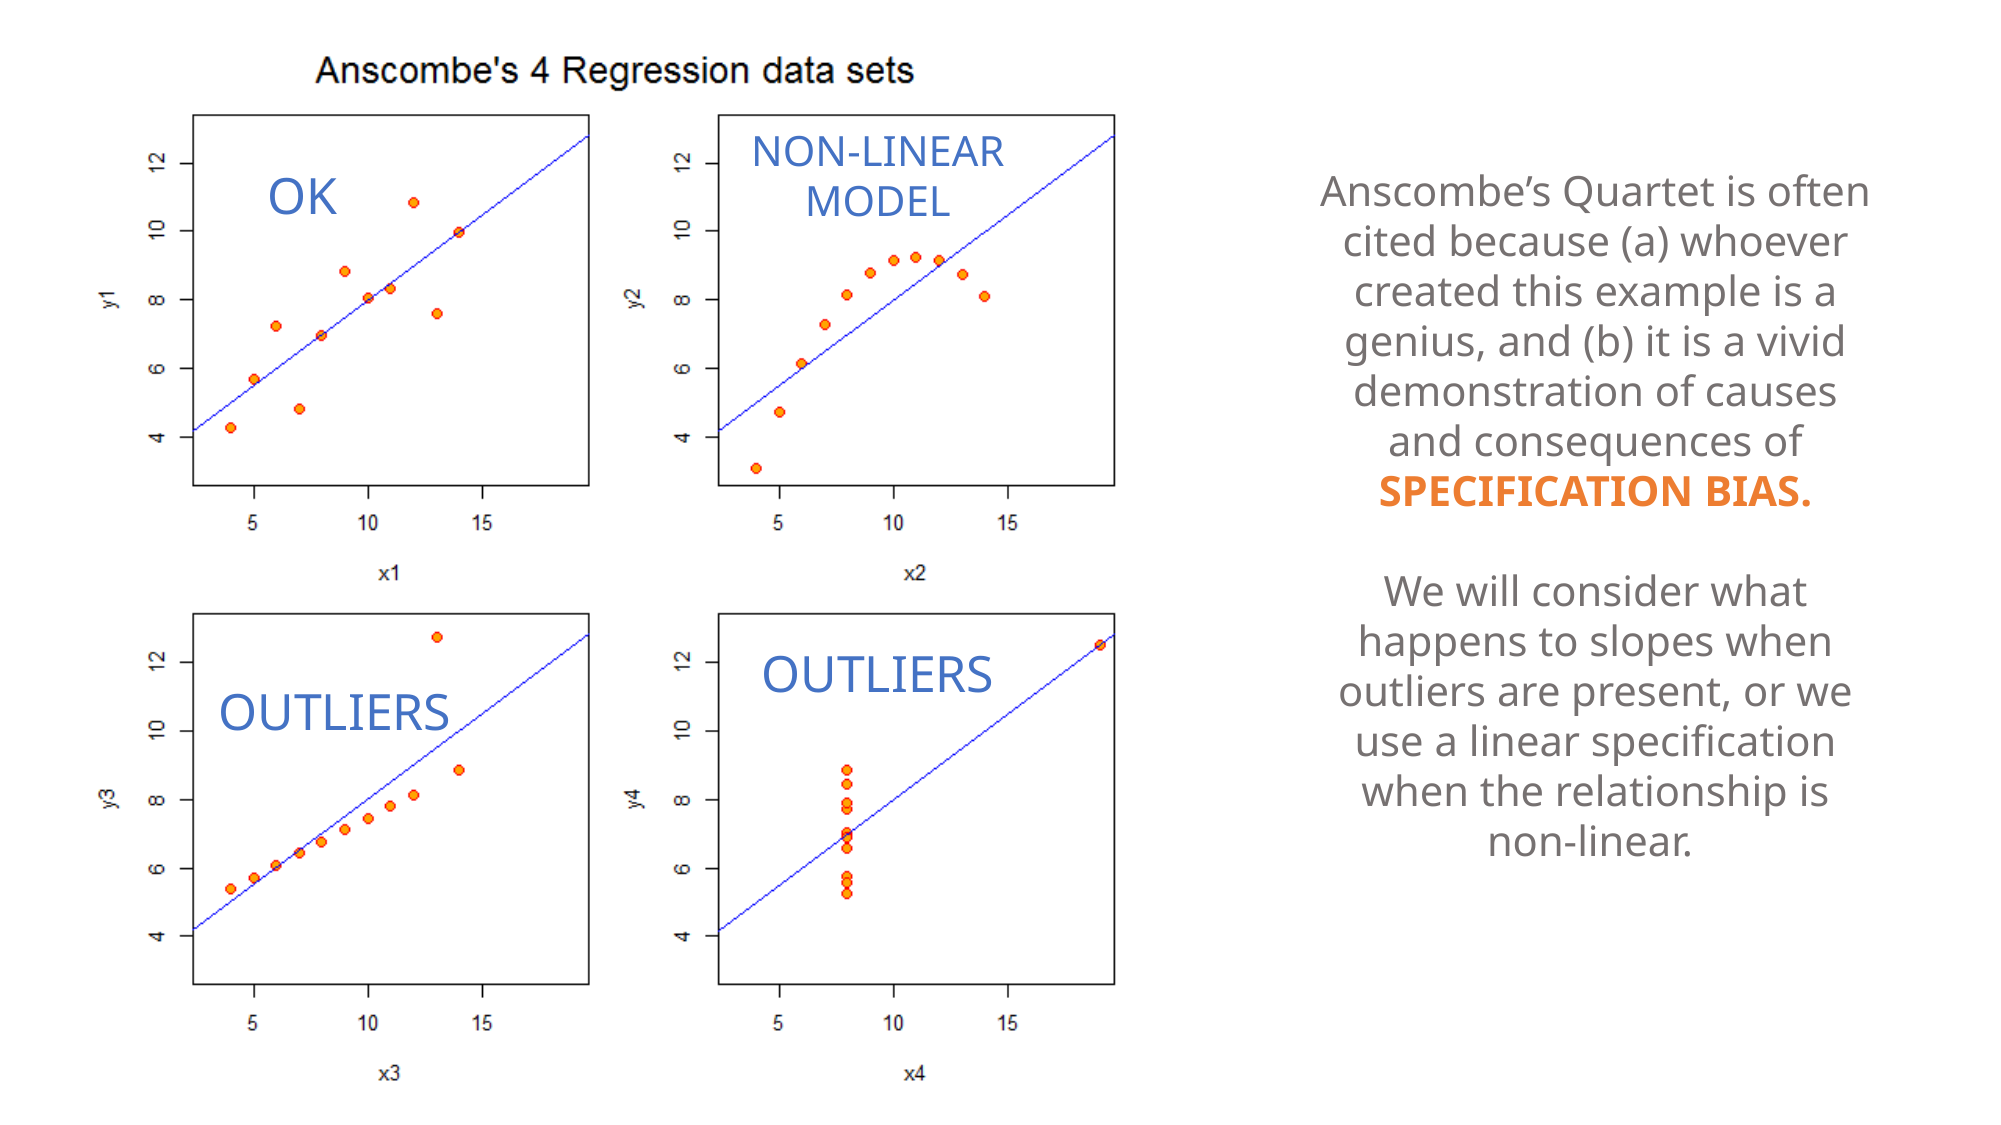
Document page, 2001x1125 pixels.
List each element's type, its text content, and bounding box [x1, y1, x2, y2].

text_box Anscombe’s Quartet is often cited because (a) whoever created this example is a genius, and (b) it is a vivid demonstration of causes and consequences of specification bias. We will consider what happens to slopes when outliers are present, or we use a linear specification when the relationship is non-linear. [1301, 157, 1890, 873]
picture [90, 38, 1142, 1087]
